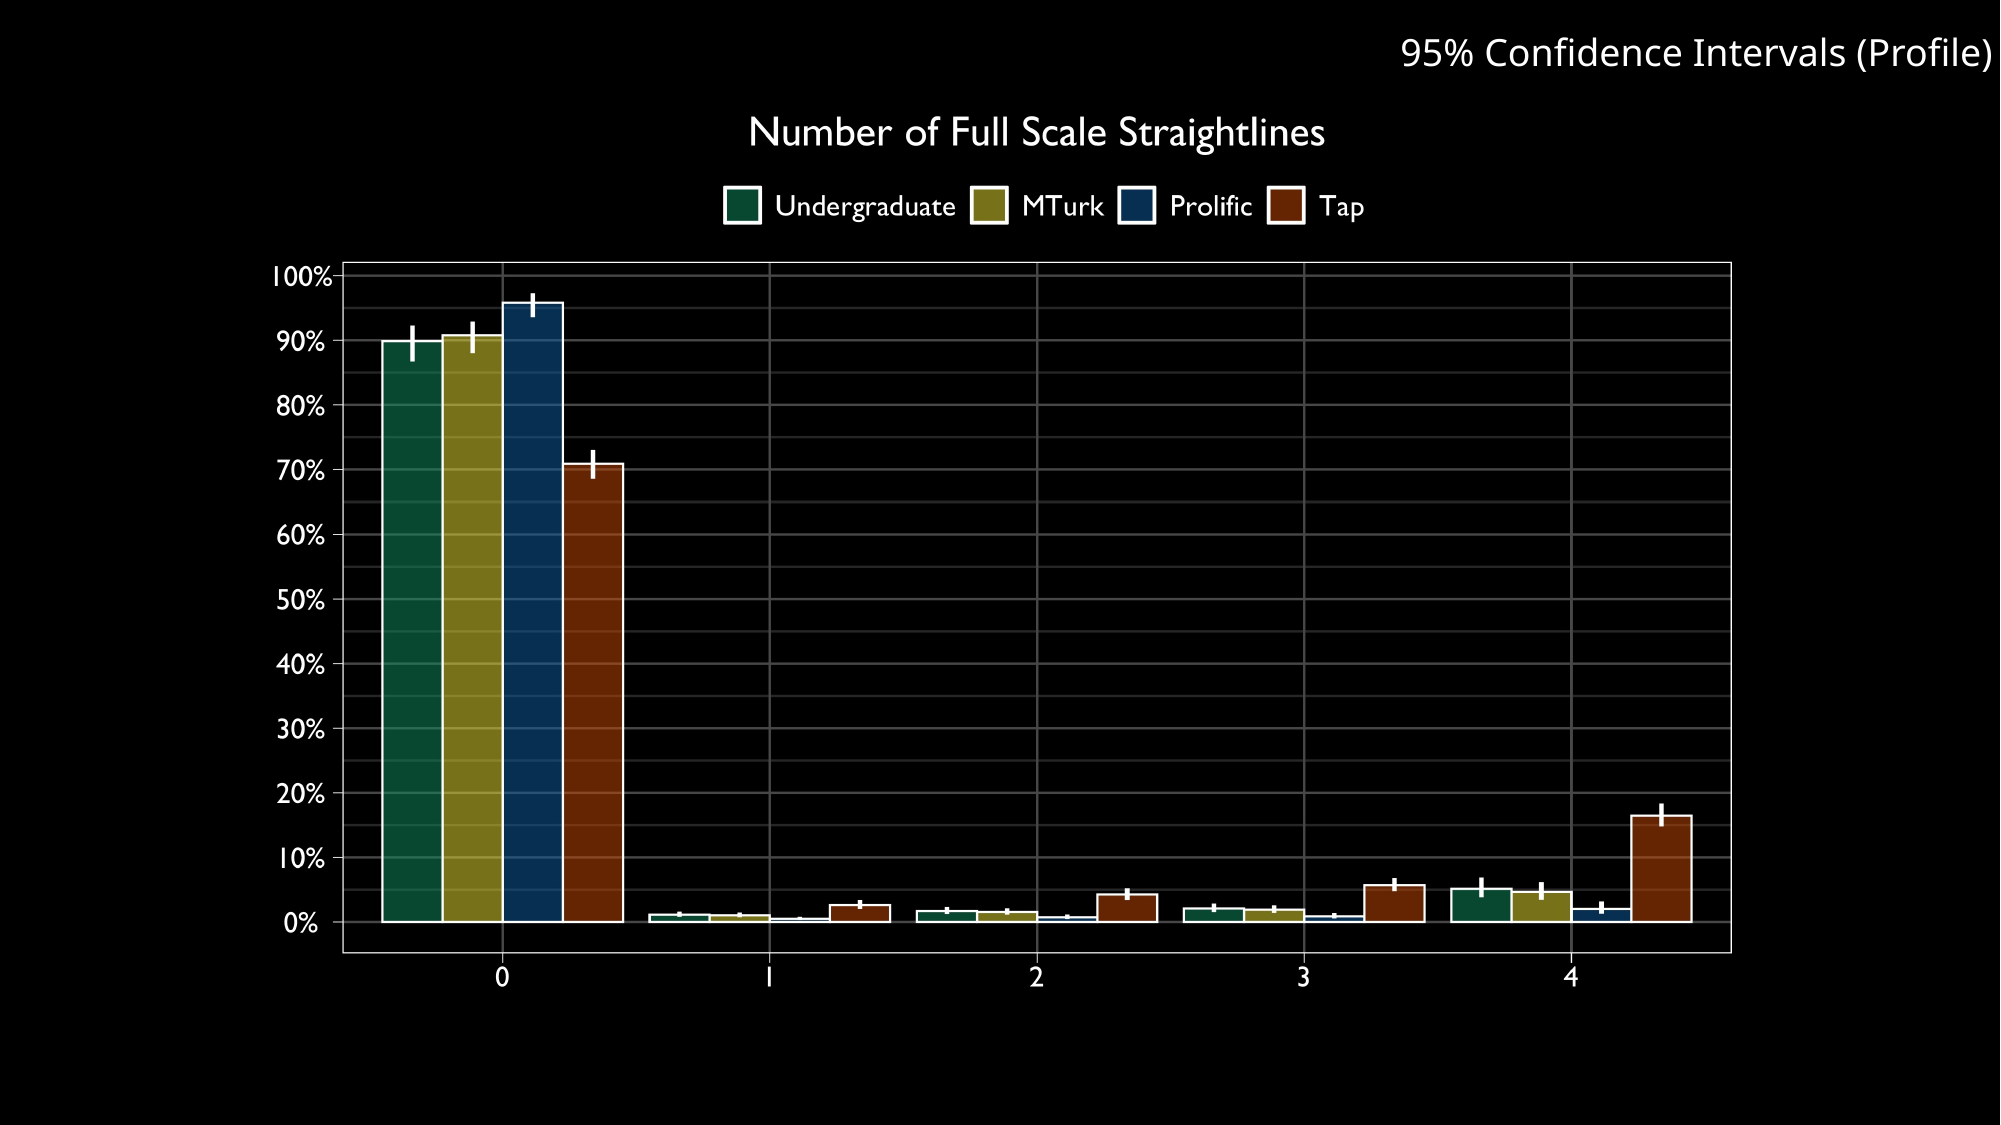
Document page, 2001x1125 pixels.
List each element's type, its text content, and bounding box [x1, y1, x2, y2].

text_box 95% Confidence Intervals (Profile) [1385, 21, 2000, 81]
picture [238, 105, 1762, 1020]
